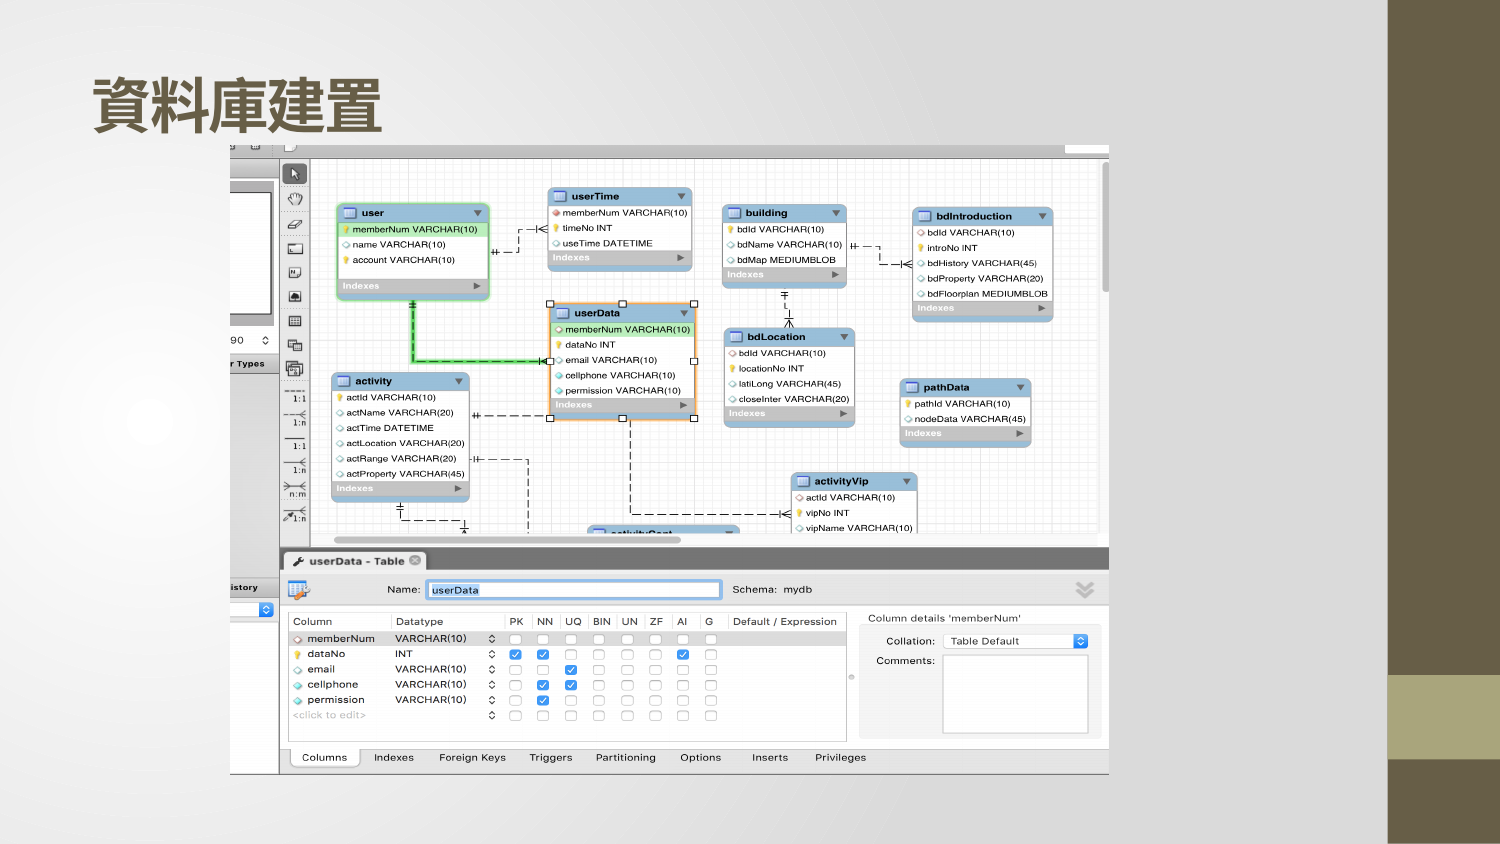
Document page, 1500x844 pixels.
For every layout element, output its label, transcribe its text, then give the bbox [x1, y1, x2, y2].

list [229, 144, 1110, 775]
title 資料庫建置 [75, 33, 1325, 175]
